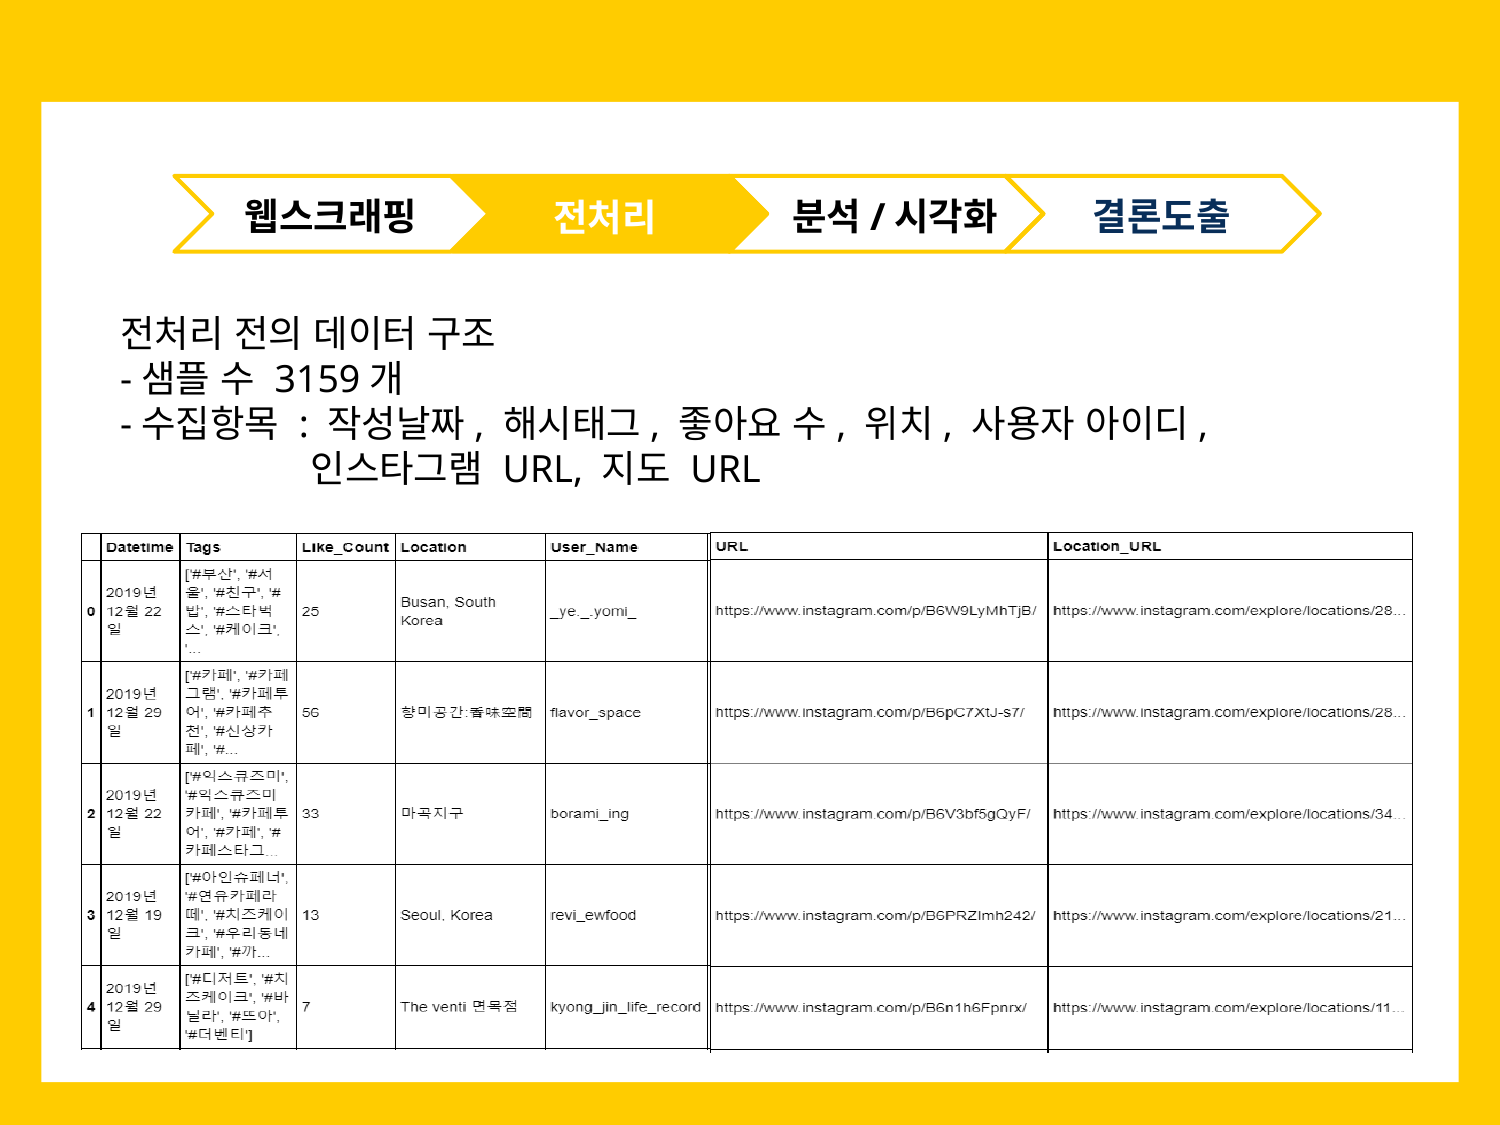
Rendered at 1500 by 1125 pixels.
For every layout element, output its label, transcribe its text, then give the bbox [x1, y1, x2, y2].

text_box 전처리 [524, 187, 686, 247]
text_box 전처리 전의 데이터 구조 -샘플 수 3159개 -수집항목 : 작성날짜, 해시태그, 좋아요 수, 위치, 사용자 아이디, 인스타그램 URL, 지도 URL [105, 302, 1418, 498]
text_box [450, 173, 770, 254]
text_box 결론도출 [1062, 185, 1262, 246]
text_box [1003, 173, 1322, 254]
text_box [730, 173, 1010, 254]
text_box 분석/시각화 [772, 185, 1018, 246]
text_box [172, 173, 486, 254]
text_box 웹스크래핑 [209, 185, 453, 246]
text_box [78, 528, 1419, 1053]
text_box [39, 100, 1461, 1084]
text_box [1018, 193, 1039, 234]
